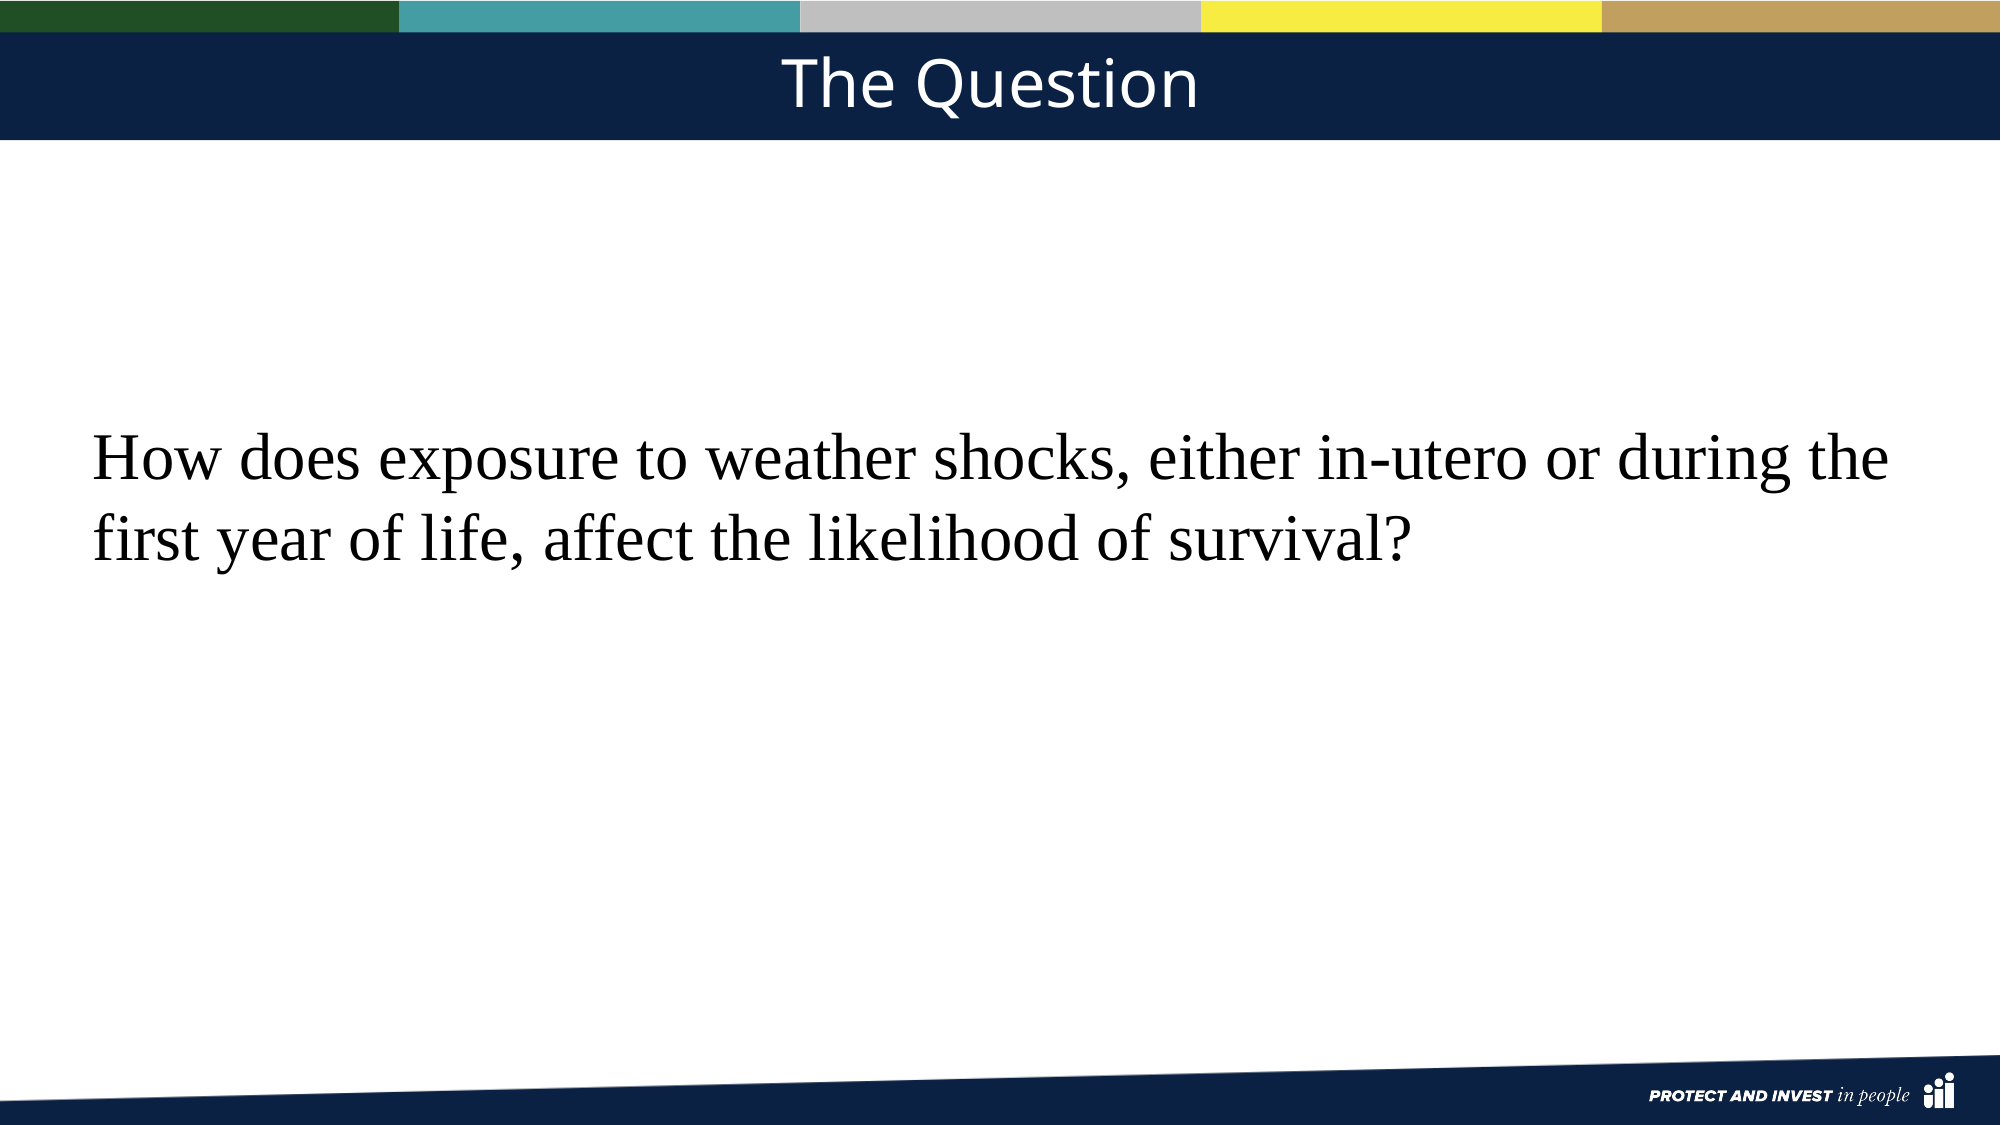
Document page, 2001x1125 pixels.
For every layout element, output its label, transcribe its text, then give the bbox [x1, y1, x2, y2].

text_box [0, 1055, 2000, 1125]
text_box How does exposure to weather shocks, either in-utero or during the first year of life, affect the likelihood of survival? [70, 407, 1931, 535]
text_box The Question [0, 35, 2000, 141]
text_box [0, 0, 2000, 35]
